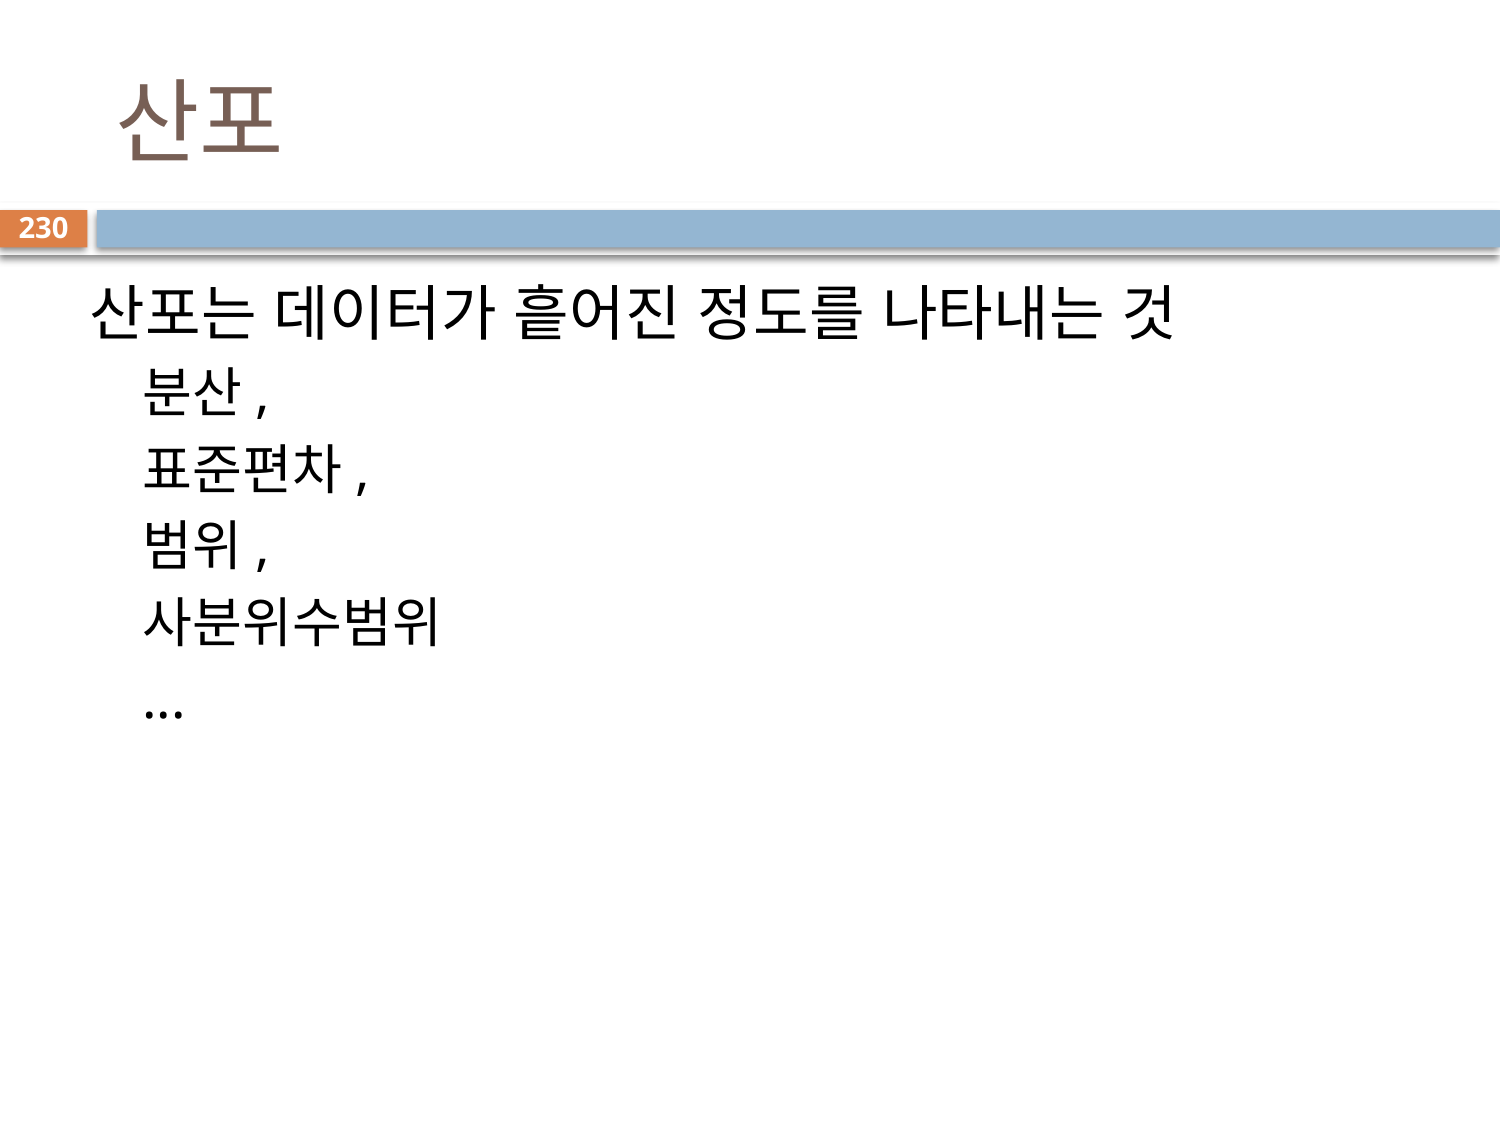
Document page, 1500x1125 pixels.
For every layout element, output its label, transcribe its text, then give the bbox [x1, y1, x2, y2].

title 산포 [100, 37, 1438, 200]
list 산포는 데이터가 흩어진 정도를 나타내는 것 분산, 표준편차, 범위, 사분위수범위 ... [75, 267, 1425, 870]
slide_number 230 [0, 208, 88, 249]
